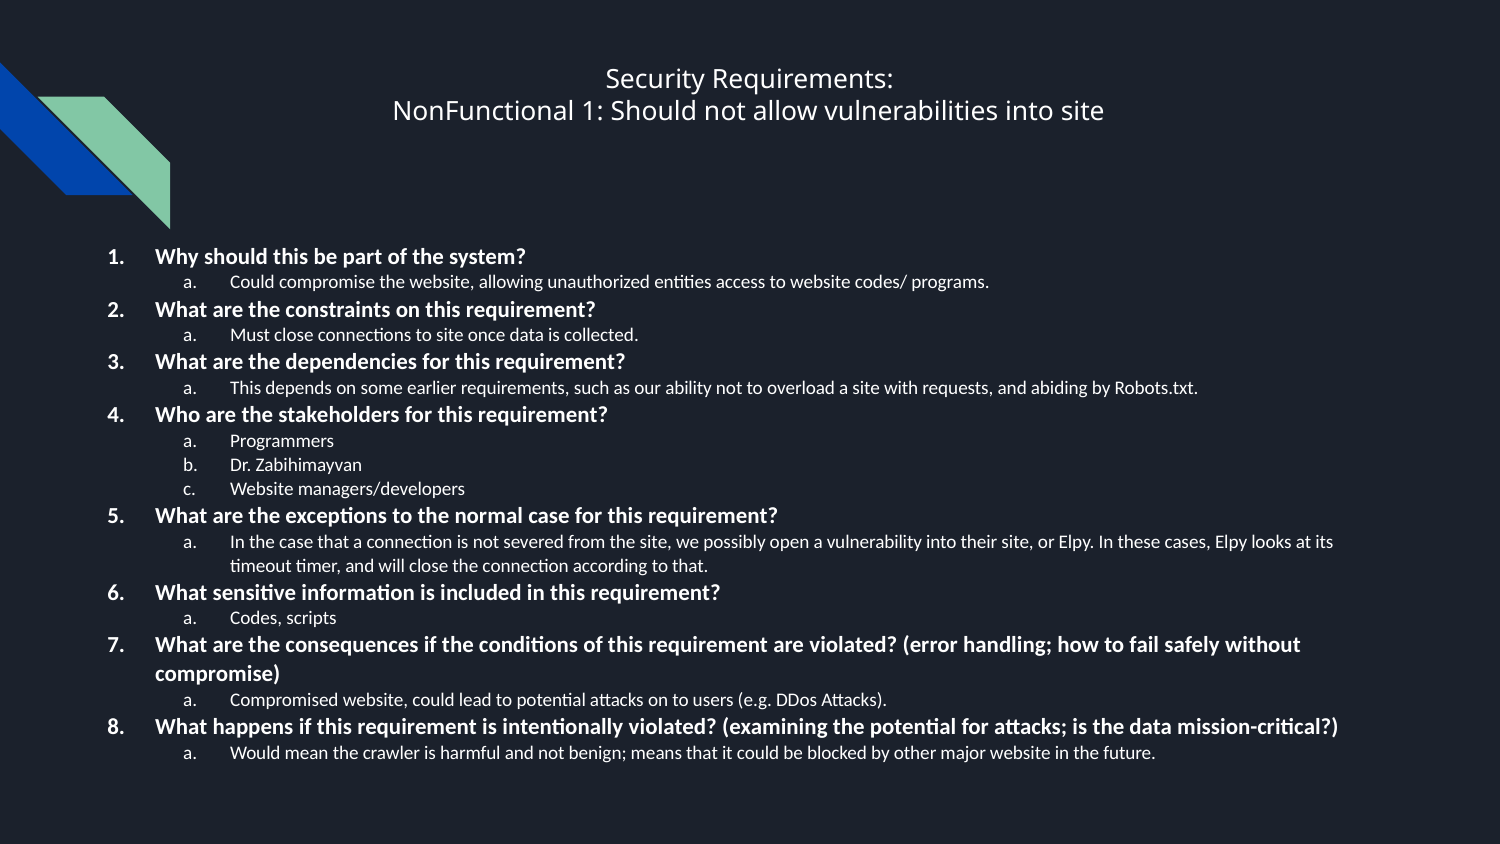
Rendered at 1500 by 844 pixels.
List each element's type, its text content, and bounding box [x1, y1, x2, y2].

title Security Requirements: NonFunctional 1: Should not allow vulnerabilities into site [51, 47, 1449, 142]
list Why should this be part of the system? Could compromise the website, allowing unauthorized entities access to website codes/ programs. What are the constraints on this requirement? Must close connections to site once data is collected. What are the dependencies for this requirement? This depends on some earlier requirements, such as our ability not to overload a site with requests, and abiding by Robots.txt. Who are the stakeholders for this requirement? Programmers Dr. Zabihimayvan Website managers/developers What are the exceptions to the normal case for this requirement? In the case that a connection is not severed from the site, we possibly open a vulnerability into their site, or Elpy. In these cases, Elpy looks at its timeout timer, and will close the connection according to that. What sensitive information is included in this requirement? Codes, scripts What are the consequences if the conditions of this requirement are violated? (error handling; how to fail safely without compromise) Compromised website, could lead to potential attacks on to users (e.g. DDos Attacks). What happens if this requirement is intentionally violated? (examining the potential for attacks; is the data mission-critical?) Would mean the crawler is harmful and not benign; means that it could be blocked by other major website in the future. [65, 224, 1364, 814]
